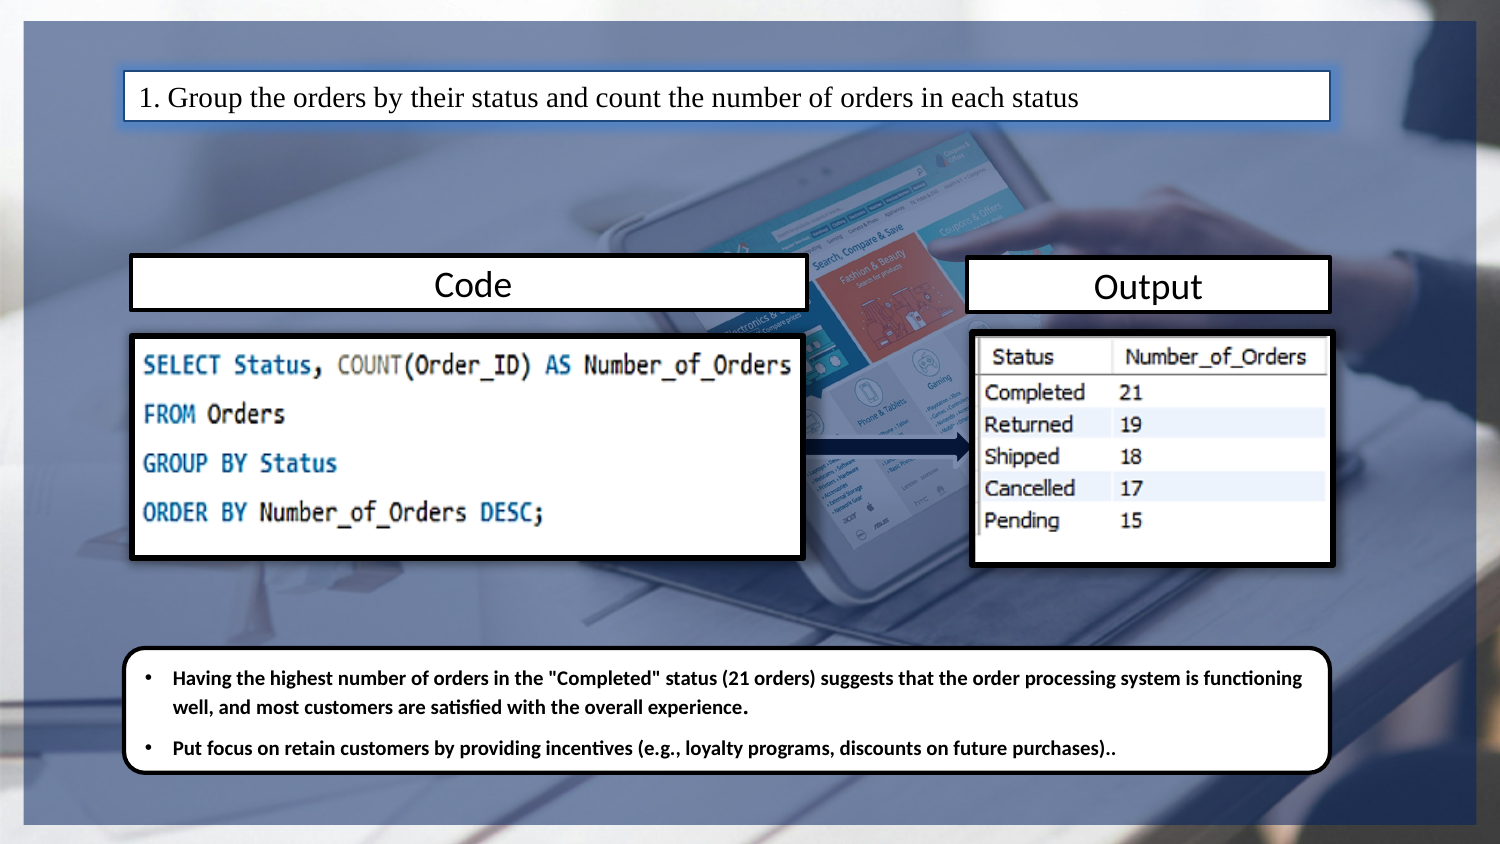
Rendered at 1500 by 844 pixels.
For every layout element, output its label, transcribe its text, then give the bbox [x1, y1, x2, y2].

text_box [21, 19, 1478, 827]
text_box 1. Group the orders by their status and count the number of orders in each status [122, 69, 1332, 123]
picture [134, 338, 801, 556]
picture [975, 335, 1331, 562]
text_box Output [965, 255, 1332, 314]
text_box Having the highest number of orders in the "Completed" status (21 orders) suggests that the order processing system is functioning well, and most customers are satisfied with the overall experience. Put focus on retain customers by providing incentives (e.g., loyalty programs, discounts on future purchases).. [121, 645, 1333, 775]
text_box Code [129, 253, 809, 312]
